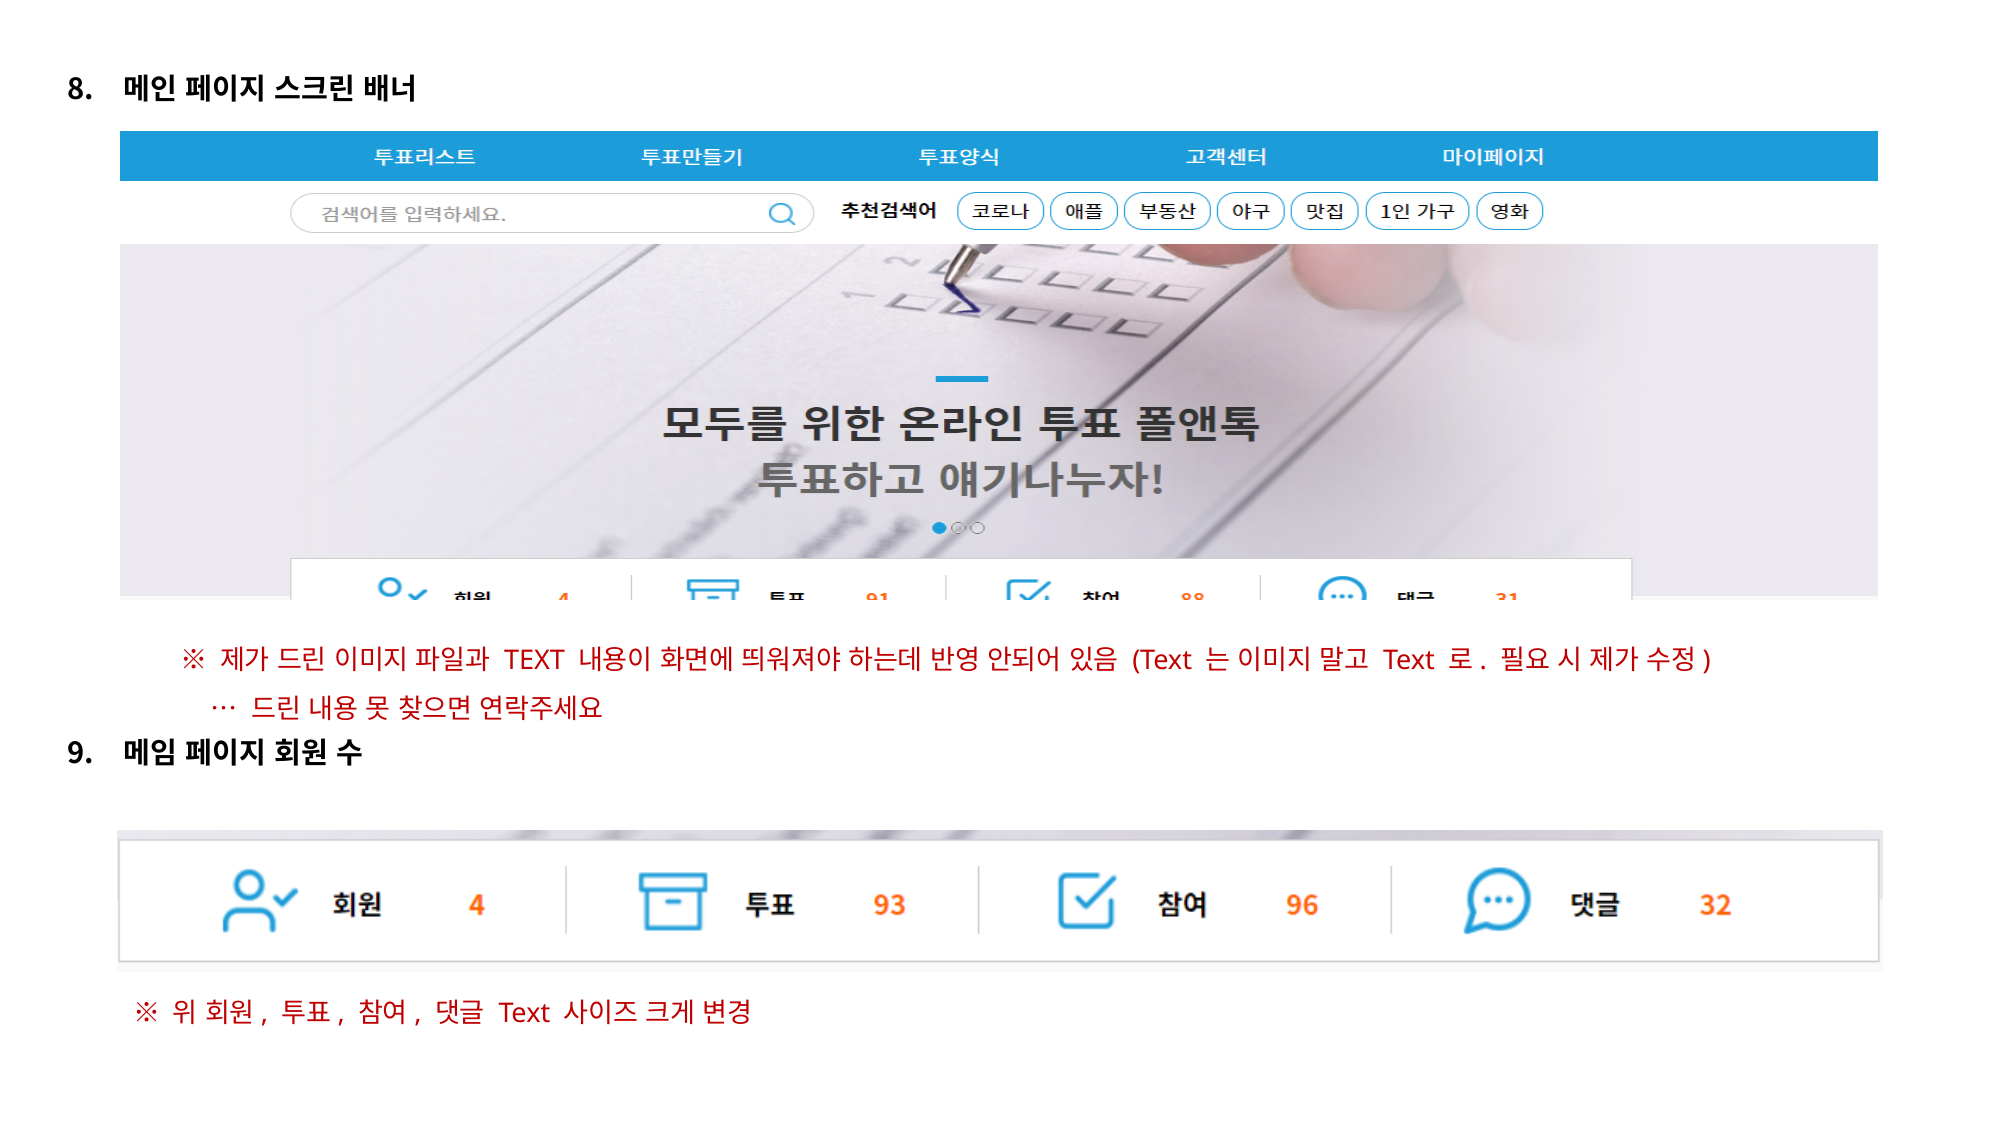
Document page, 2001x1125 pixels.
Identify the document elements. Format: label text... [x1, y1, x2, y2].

text_box ※ 위 회원, 투표, 참여, 댓글 Text 사이즈 크게 변경 [118, 972, 767, 1035]
picture [120, 118, 1878, 600]
picture [116, 830, 1883, 972]
text_box 메인 페이지 스크린 배너 메임 페이지 회원 수 [52, 27, 1946, 987]
text_box ※ 제가 드린 이미지 파일과 TEXT 내용이 화면에 띄워져야 하는데 반영 안되어 있음 (Text 는 이미지 말고 Text 로. 필요 시 제가 수정) … 드린 내용 못 찾으면 연락주세요 [165, 619, 1726, 732]
